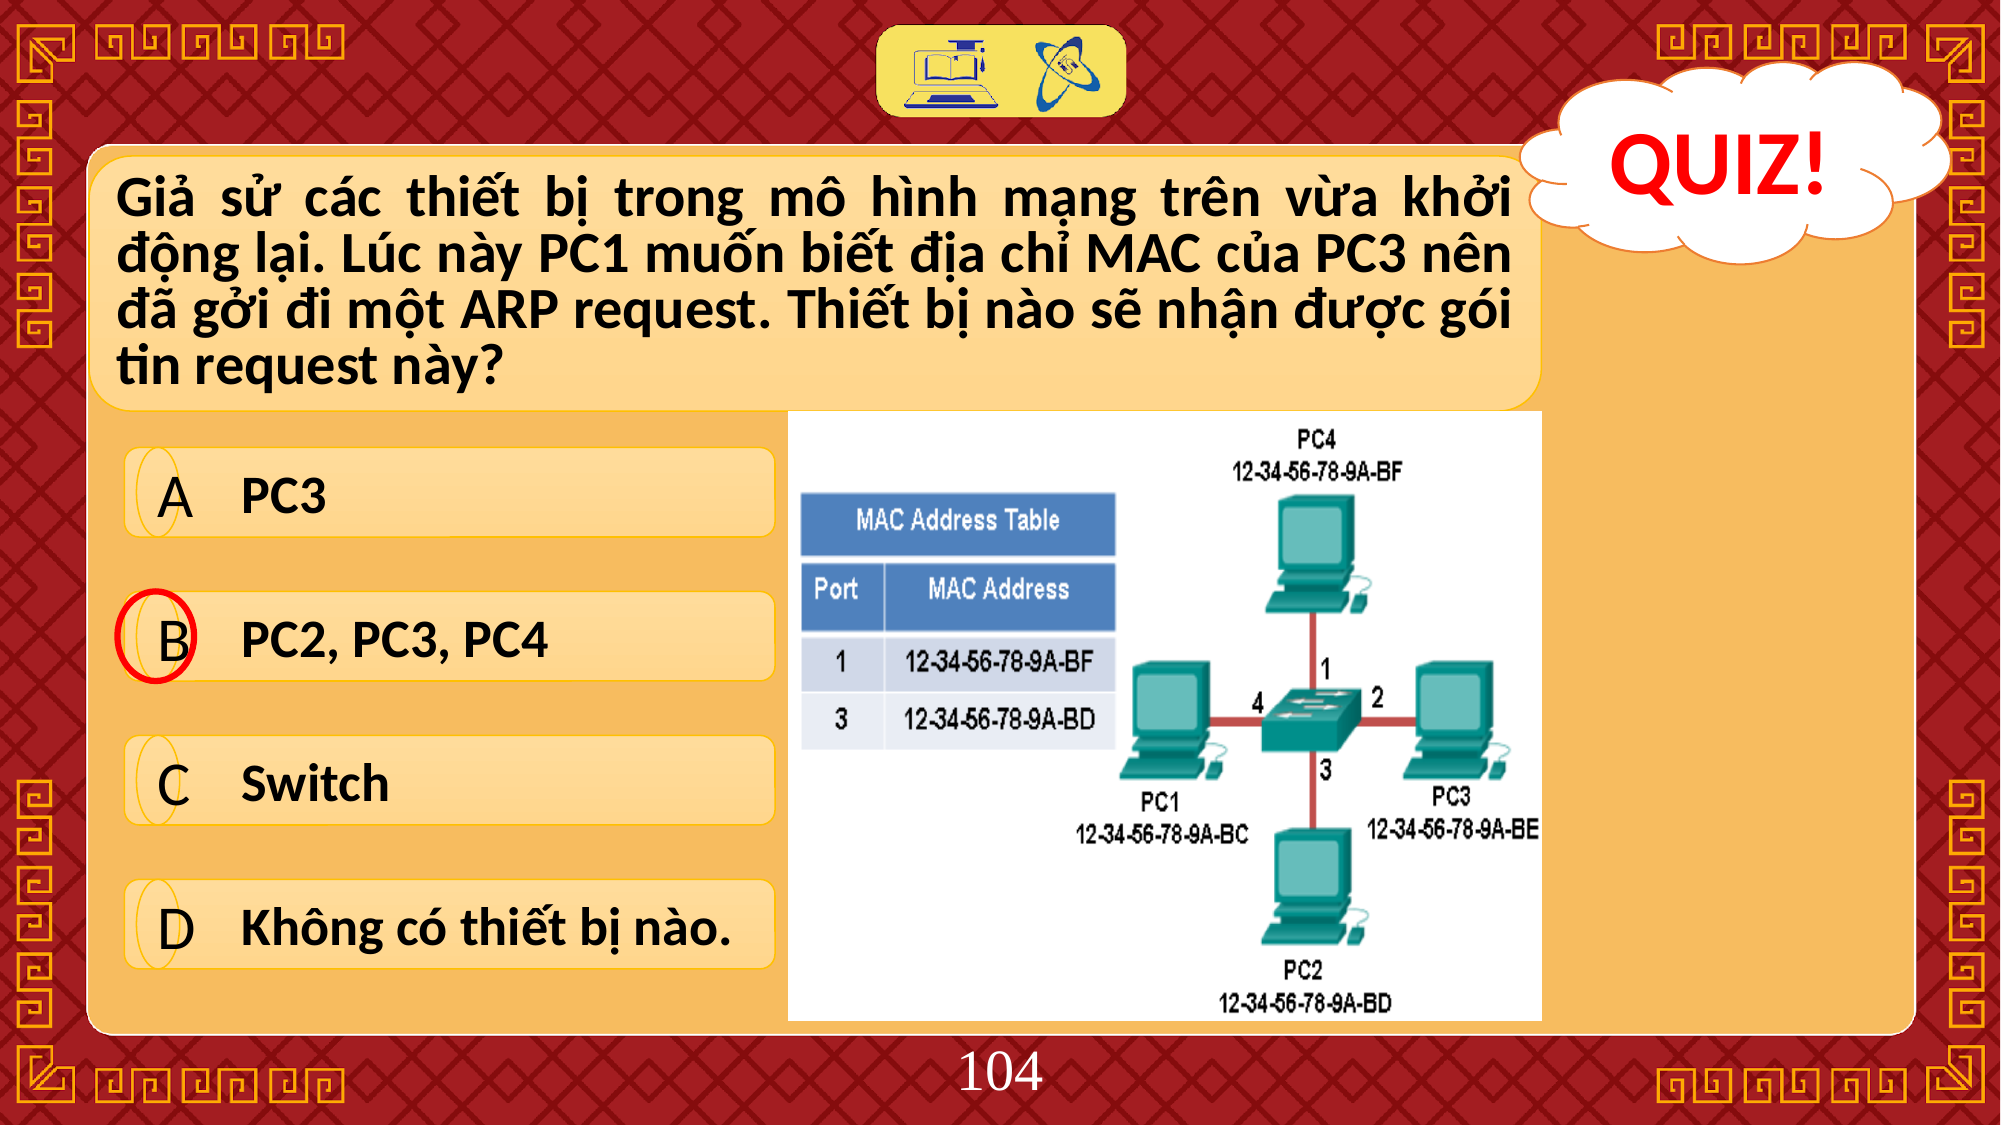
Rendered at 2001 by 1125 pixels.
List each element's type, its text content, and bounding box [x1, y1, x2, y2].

text_box QUIZ! [1519, 62, 1952, 265]
slide_number ‹#› [774, 1037, 1225, 1098]
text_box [124, 447, 776, 538]
text_box Giả sử các thiết bị trong mô hình mạng trên vừa khởi động lại. Lúc này PC1 muốn biết địa chỉ MAC của PC3 nên đã gởi đi một ARP request. Thiết bị nào sẽ nhận được gói tin request này? [88, 155, 1542, 412]
picture [0, 0, 2001, 1125]
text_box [124, 879, 776, 970]
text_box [124, 735, 776, 826]
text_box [124, 591, 776, 682]
